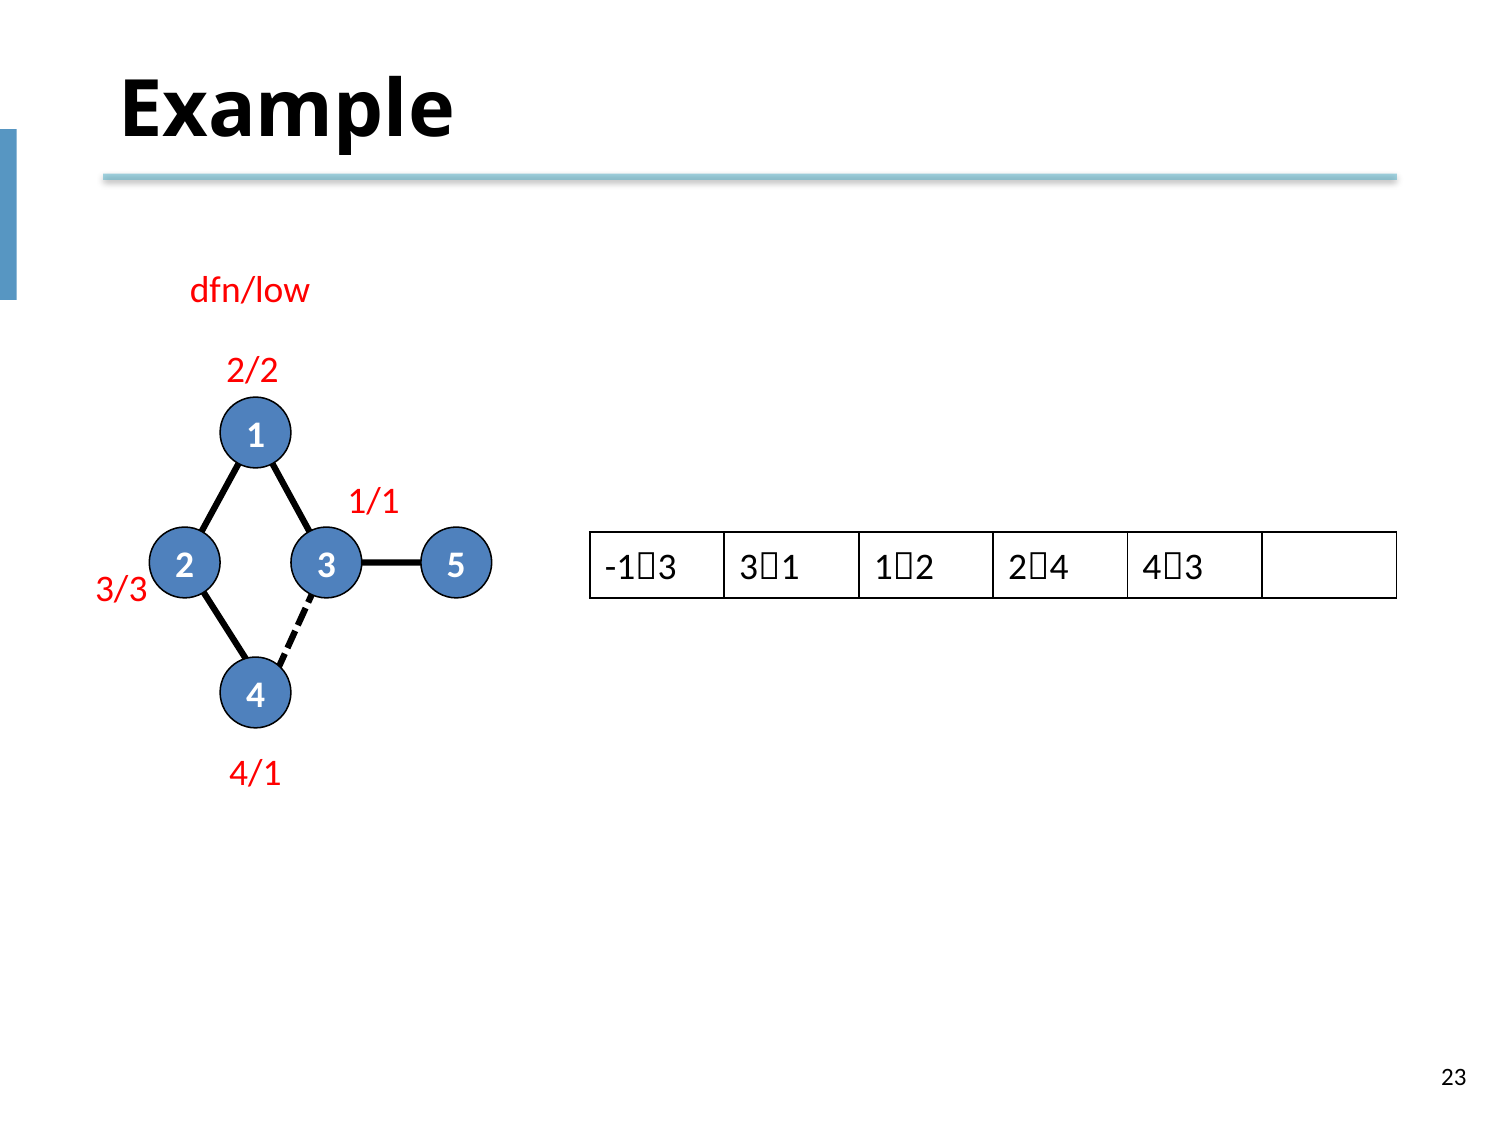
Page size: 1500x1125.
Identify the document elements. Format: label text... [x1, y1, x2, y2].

table_header 31 [725, 533, 858, 597]
title Example [103, 25, 1397, 185]
text_box 3/3 [80, 557, 163, 617]
text_box 1/1 [332, 469, 415, 529]
text_box 2/2 [211, 337, 294, 397]
text_box 2 [149, 527, 221, 598]
text_box 4/1 [214, 740, 297, 801]
text_box 3 [290, 527, 362, 598]
table_header 24 [994, 533, 1127, 597]
table_header [1263, 533, 1396, 597]
table_header -13 [591, 533, 723, 597]
table_header 43 [1128, 533, 1261, 597]
slide_number 23 [1131, 1045, 1482, 1106]
text_box 4 [220, 657, 291, 728]
text_box dfn/low [175, 257, 326, 318]
text_box 1 [220, 397, 291, 468]
table_header 12 [860, 533, 992, 597]
text_box 5 [420, 527, 492, 598]
